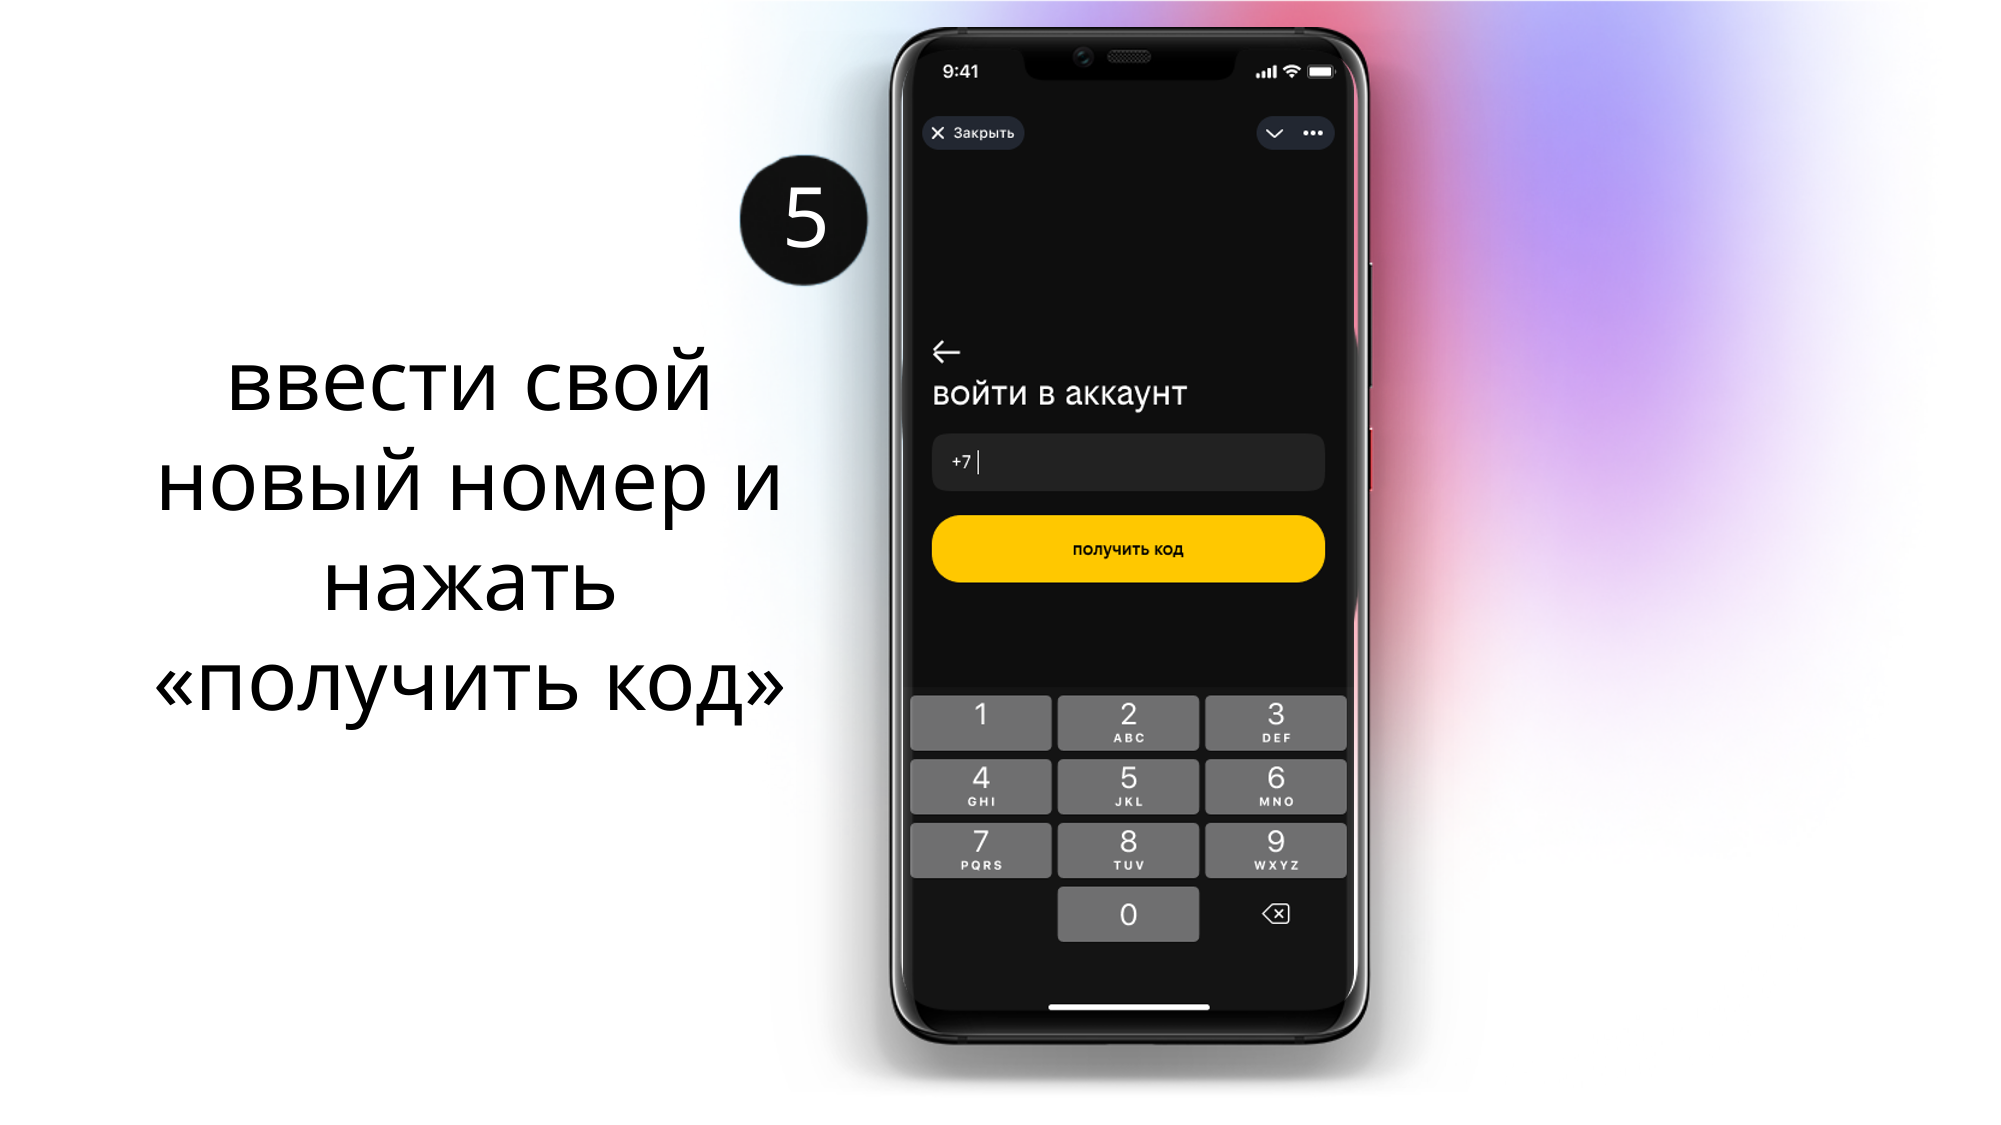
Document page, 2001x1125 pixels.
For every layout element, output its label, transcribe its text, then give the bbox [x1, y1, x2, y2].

picture [685, 0, 1960, 1098]
text_box ввести свой новый номер и нажать «получить код» [99, 319, 685, 735]
